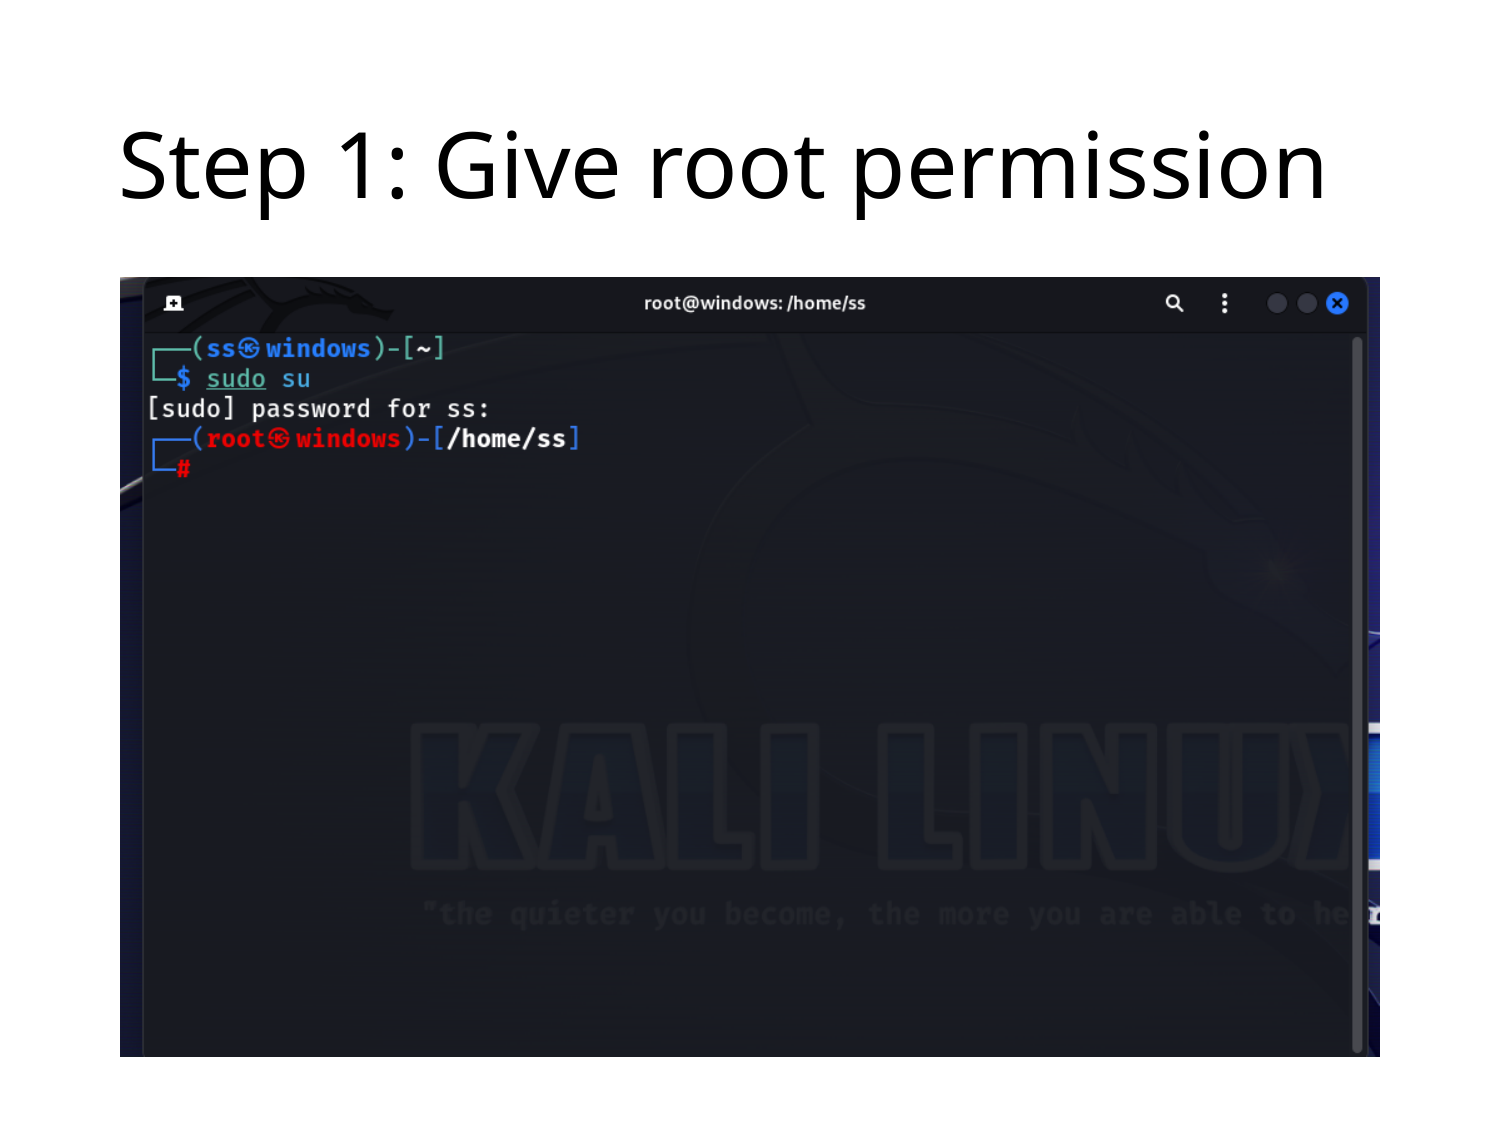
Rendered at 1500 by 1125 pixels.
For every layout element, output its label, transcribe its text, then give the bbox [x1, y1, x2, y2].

picture [120, 277, 1380, 1057]
title Step 1: Give root permission [103, 59, 1397, 278]
